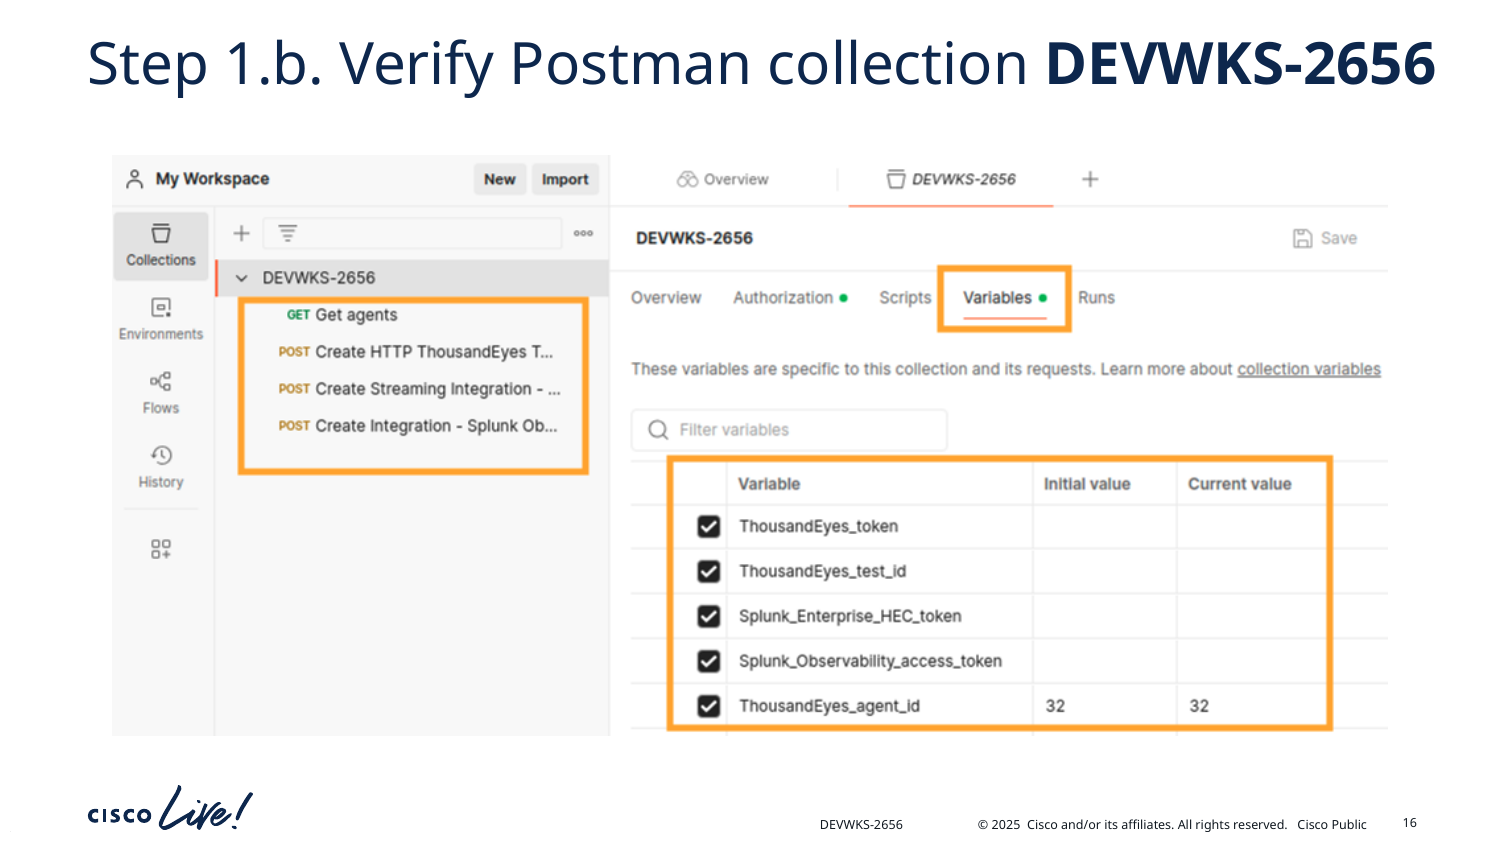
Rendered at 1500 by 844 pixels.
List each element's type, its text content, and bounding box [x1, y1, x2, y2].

footer DEVWKS-2656 [809, 811, 982, 838]
picture [112, 155, 1388, 736]
text_box Step 1.b. Verify Postman collection DEVWKS-2656 [72, 32, 1500, 104]
slide_number 16 [1373, 800, 1432, 844]
